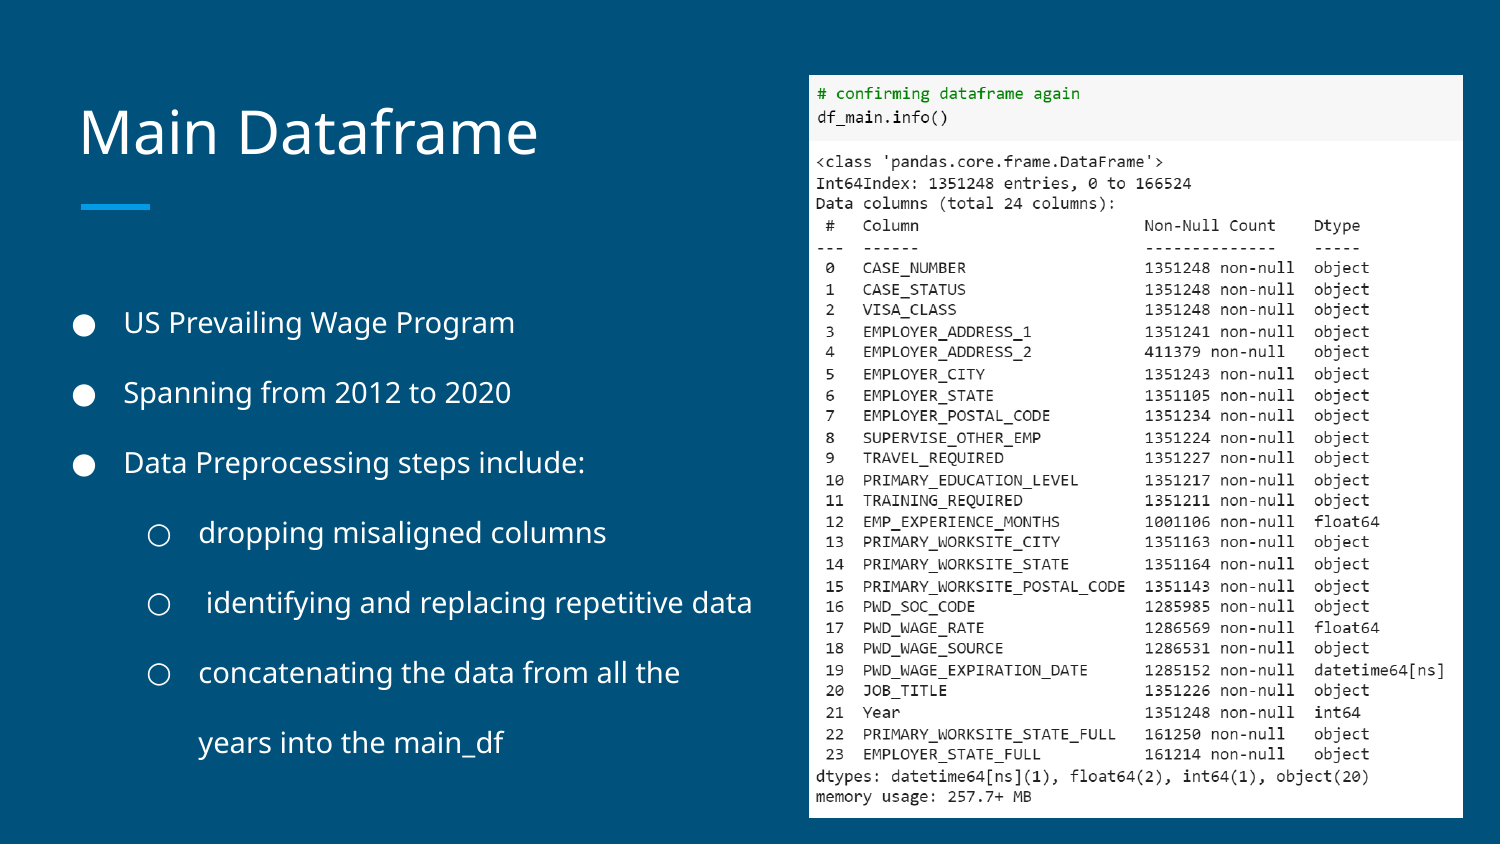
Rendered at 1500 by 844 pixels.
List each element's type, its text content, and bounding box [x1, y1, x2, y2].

picture [810, 76, 1462, 817]
text_box US Prevailing Wage Program Spanning from 2012 to 2020 Data Preprocessing steps include: dropping misaligned columns identifying and replacing repetitive data concatenating the data from all the years into the main_df [33, 254, 775, 774]
title Main Dataframe [63, 75, 806, 188]
